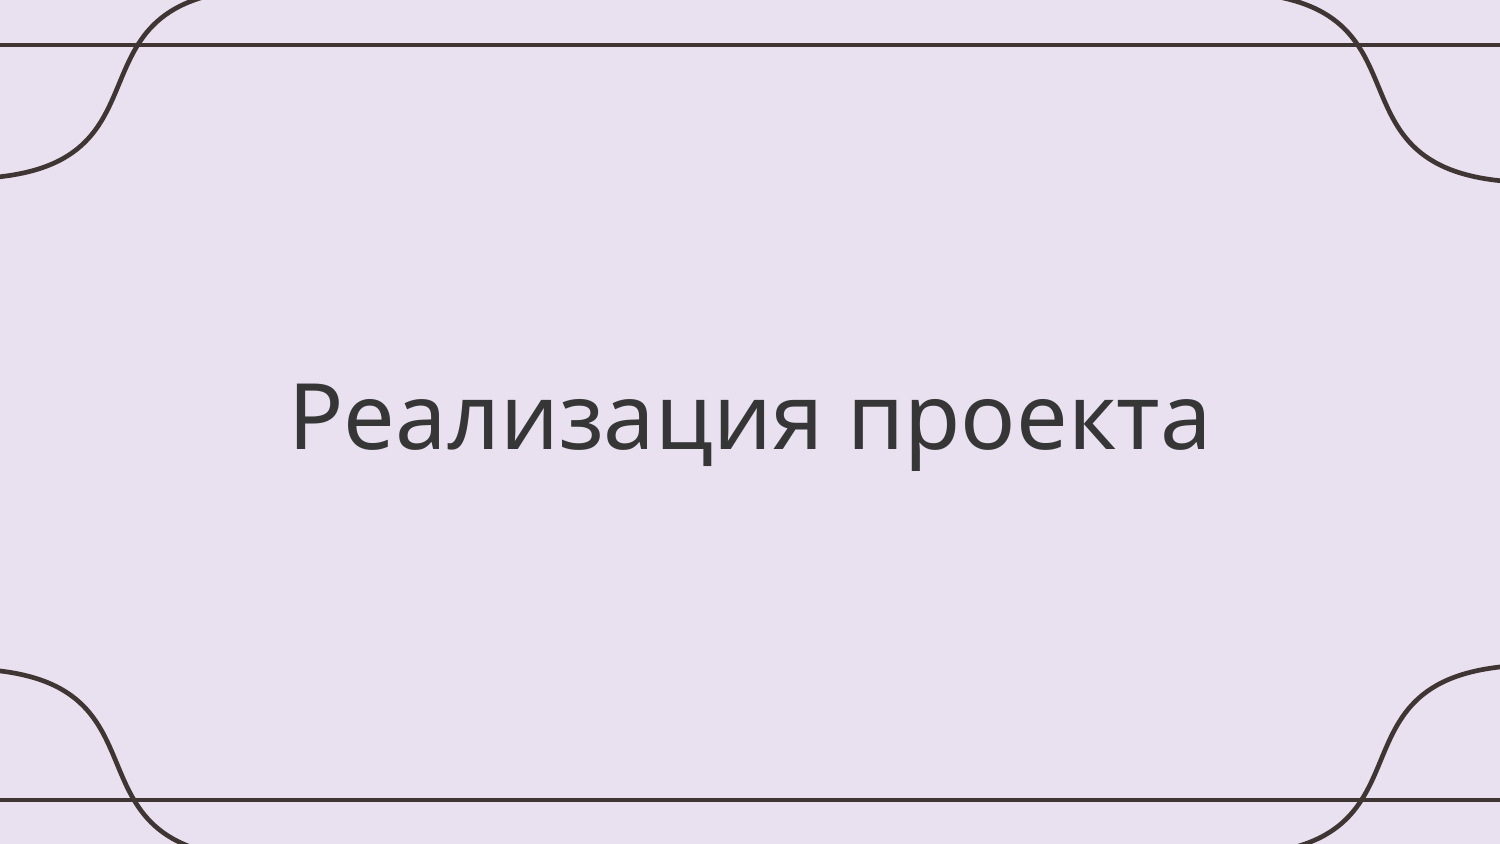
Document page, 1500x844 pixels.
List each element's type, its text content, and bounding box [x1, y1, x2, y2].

title Реализация проекта [67, 342, 1434, 437]
